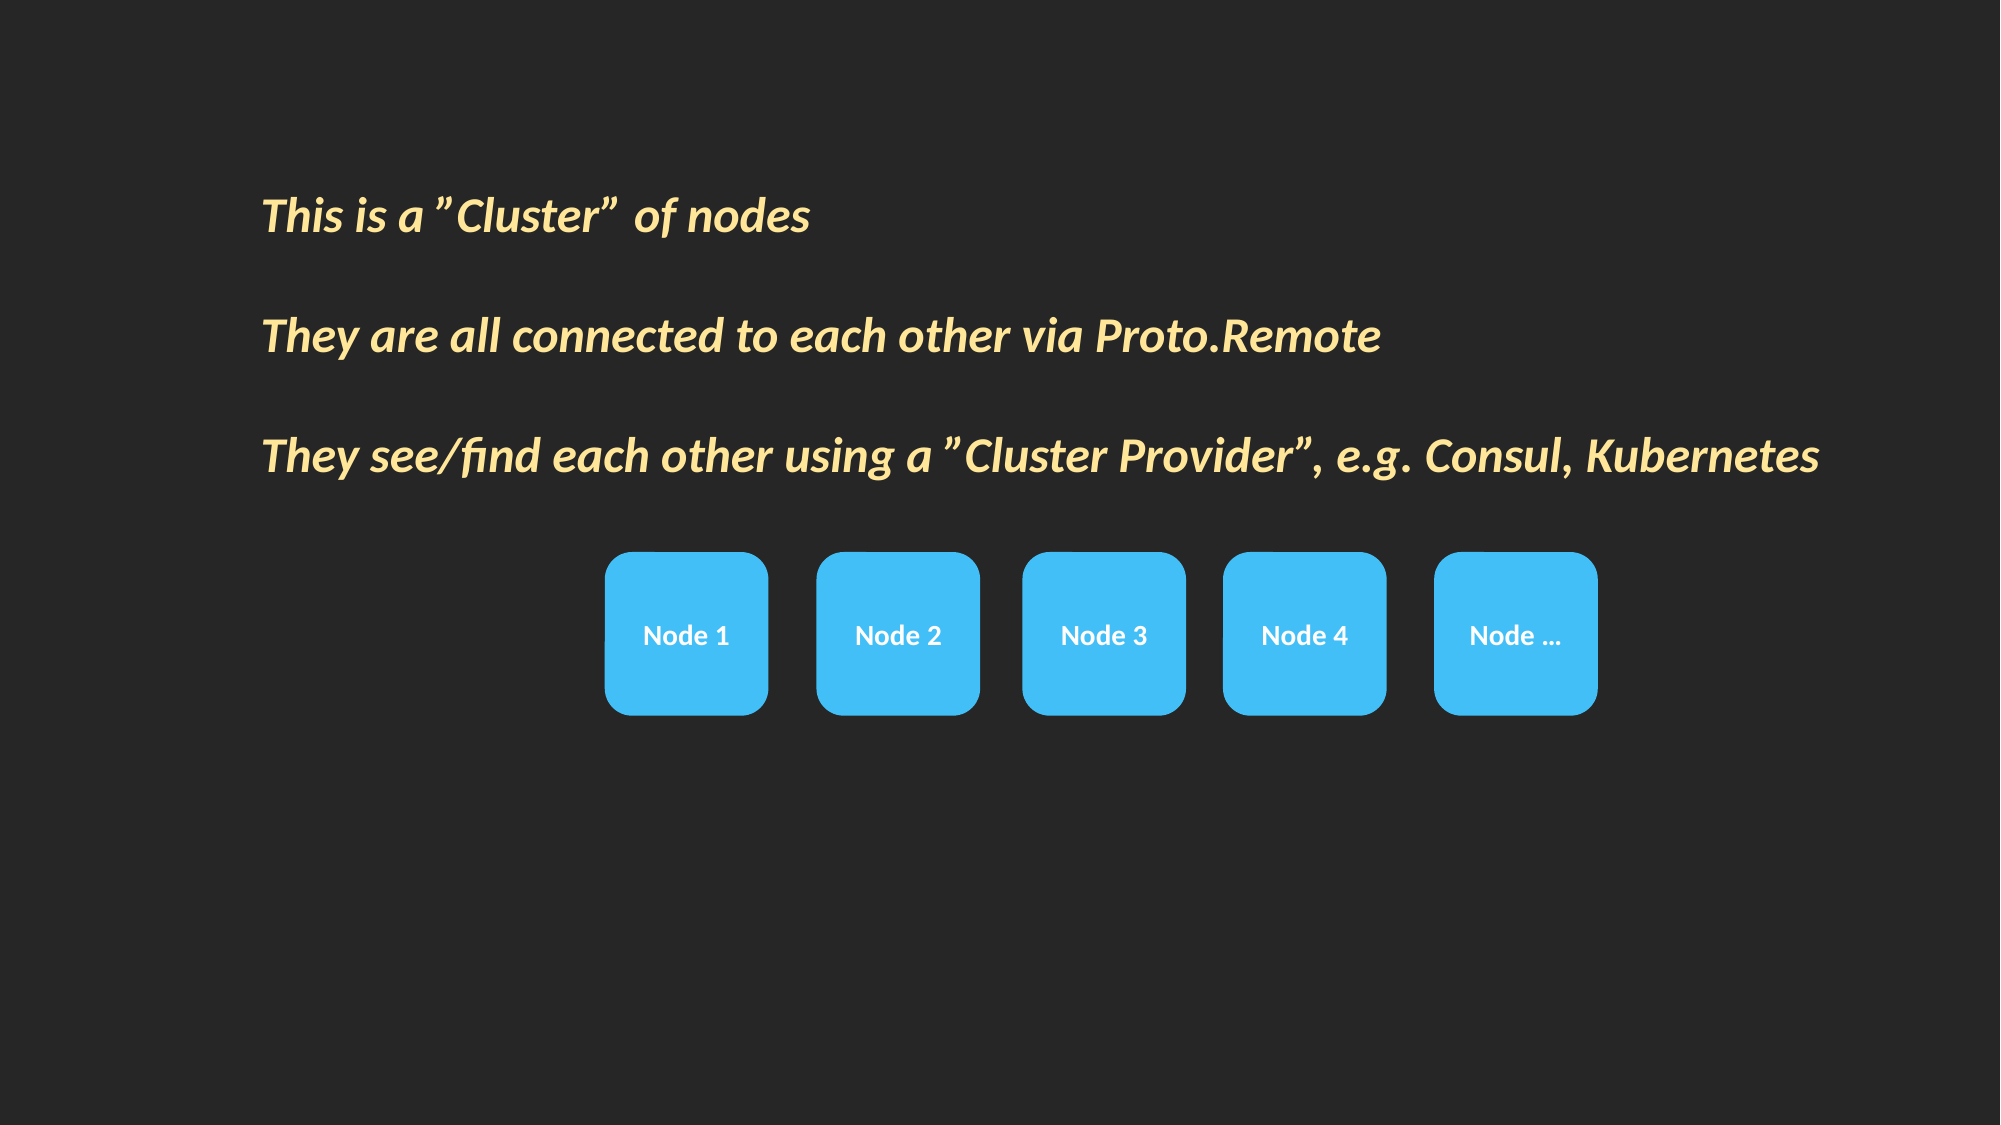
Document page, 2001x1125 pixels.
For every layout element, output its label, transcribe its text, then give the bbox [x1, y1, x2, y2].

text_box Node … [1433, 550, 1599, 717]
text_box Node 1 [603, 550, 770, 717]
text_box Node 2 [815, 550, 982, 717]
text_box Node 3 [1021, 550, 1188, 717]
text_box Node 4 [1221, 550, 1388, 717]
text_box This is a ”Cluster” of nodes They are all connected to each other via Proto.Remote They see/find each other using a ”Cluster Provider”, e.g. Consul, Kubernetes [245, 174, 1905, 490]
